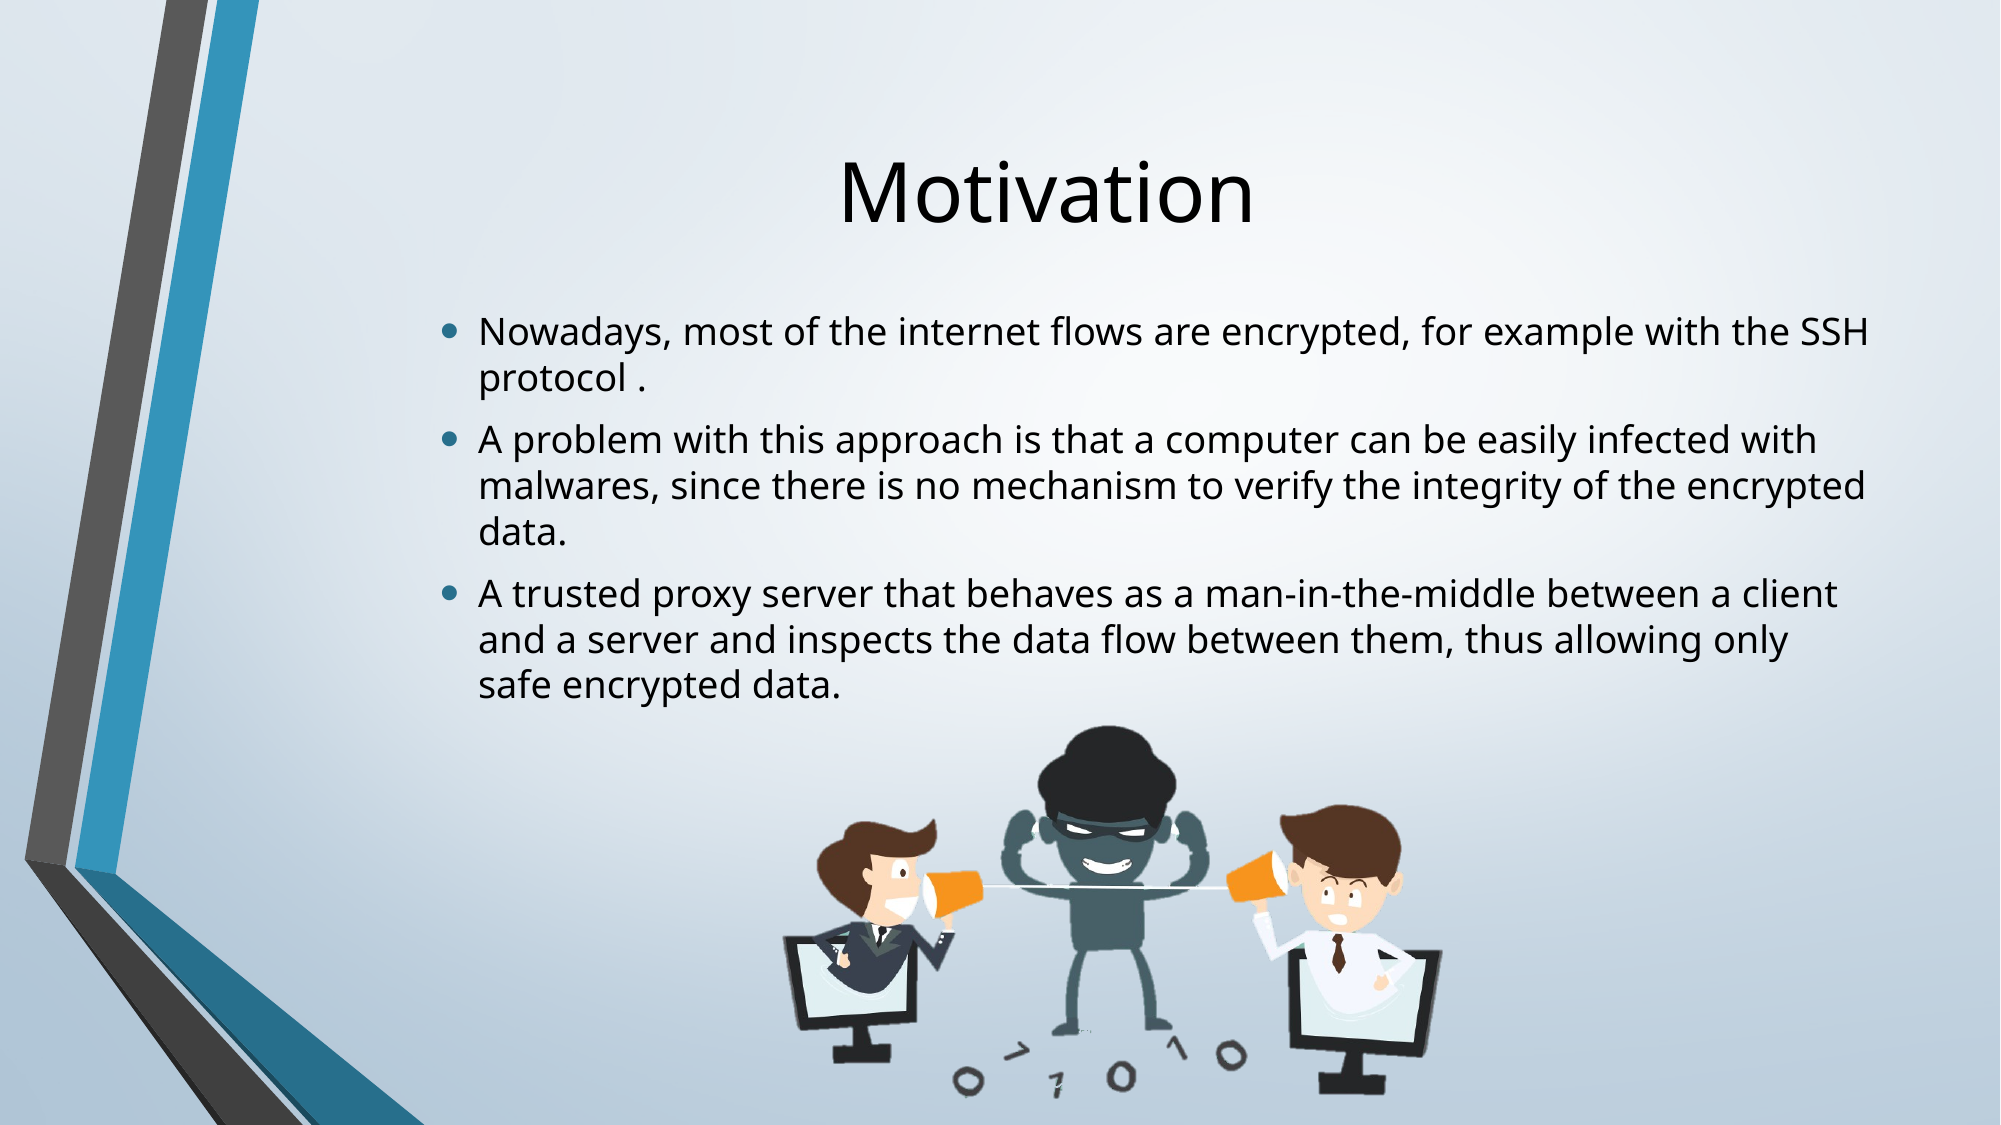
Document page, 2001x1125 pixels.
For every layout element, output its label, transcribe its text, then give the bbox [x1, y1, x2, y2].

list Nowadays, most of the internet flows are encrypted, for example with the SSH protocol . A problem with this approach is that a computer can be easily infected with malwares, since there is no mechanism to verify the integrity of the encrypted data. A trusted proxy server that behaves as a man-in-the-middle between a client and a server and inspects the data flow between them, thus allowing only safe encrypted data. [424, 297, 1888, 717]
picture [743, 715, 1460, 1116]
title Motivation [225, 45, 1870, 333]
